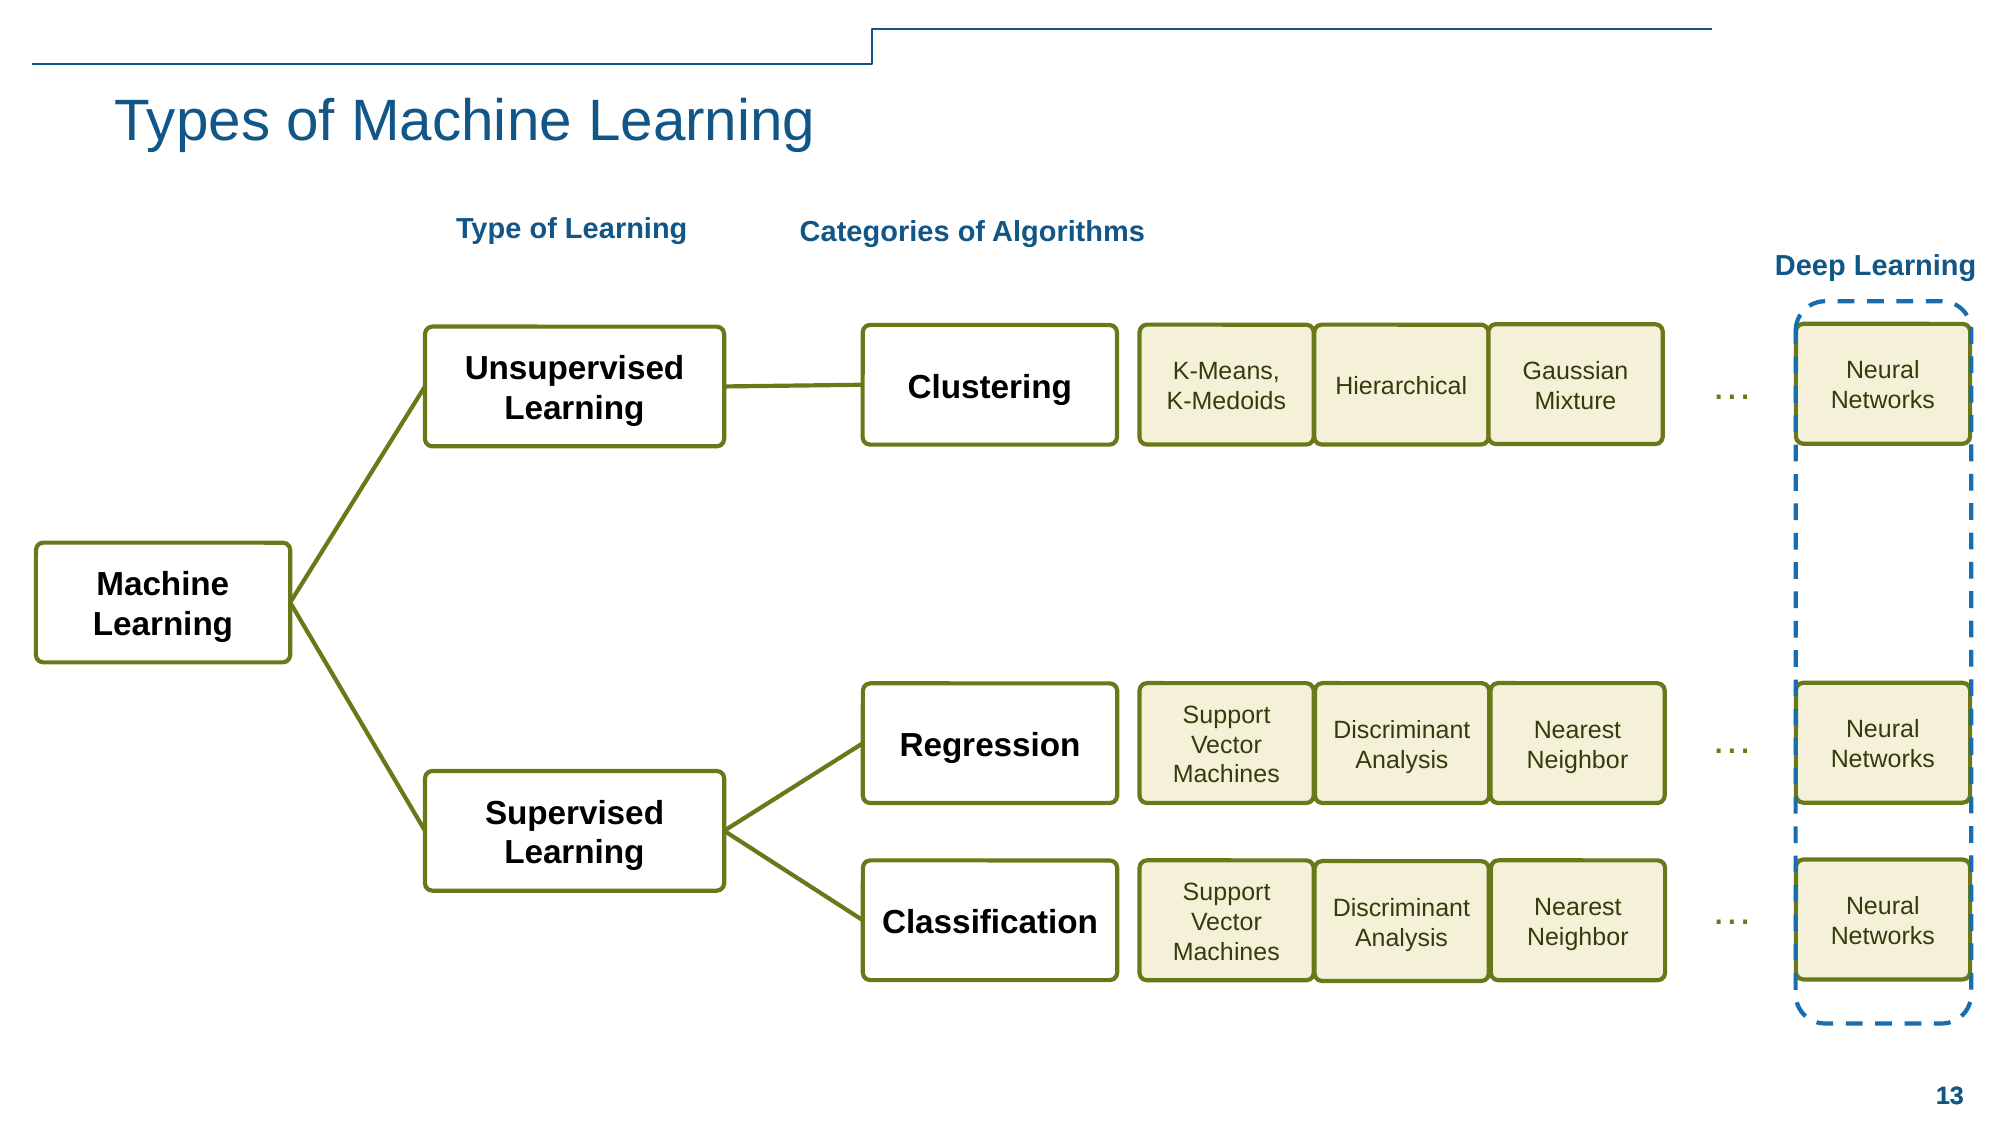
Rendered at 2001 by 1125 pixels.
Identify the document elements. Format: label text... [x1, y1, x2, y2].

text_box [1793, 299, 1974, 1026]
text_box Discriminant Analysis [1312, 680, 1490, 806]
text_box … [1696, 351, 1765, 416]
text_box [289, 609, 426, 831]
text_box Hierarchical [1312, 322, 1489, 447]
text_box Type of Learning [441, 202, 703, 252]
text_box Classification [860, 858, 1120, 983]
text_box Support Vector Machines [1137, 680, 1314, 806]
text_box Nearest Neighbor [1488, 858, 1668, 983]
text_box Regression [860, 681, 1120, 806]
text_box Support Vector Machines [1137, 858, 1314, 983]
text_box Categories of Algorithms [784, 204, 1161, 255]
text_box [289, 386, 426, 603]
text_box Deep Learning [1759, 238, 1992, 289]
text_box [723, 742, 864, 830]
text_box Discriminant Analysis [1312, 858, 1490, 984]
text_box K-Means, K-Medoids [1137, 322, 1314, 447]
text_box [723, 830, 864, 921]
title Types of Machine Learning [99, 75, 1900, 238]
text_box Supervised Learning [422, 768, 718, 893]
text_box Clustering [860, 322, 1120, 447]
text_box … [1696, 704, 1765, 769]
text_box Nearest Neighbor [1488, 680, 1667, 806]
text_box Gaussian Mixture [1486, 322, 1665, 447]
text_box Unsupervised Learning [422, 324, 727, 449]
text_box Machine Learning [33, 540, 284, 665]
text_box … [1696, 875, 1765, 941]
